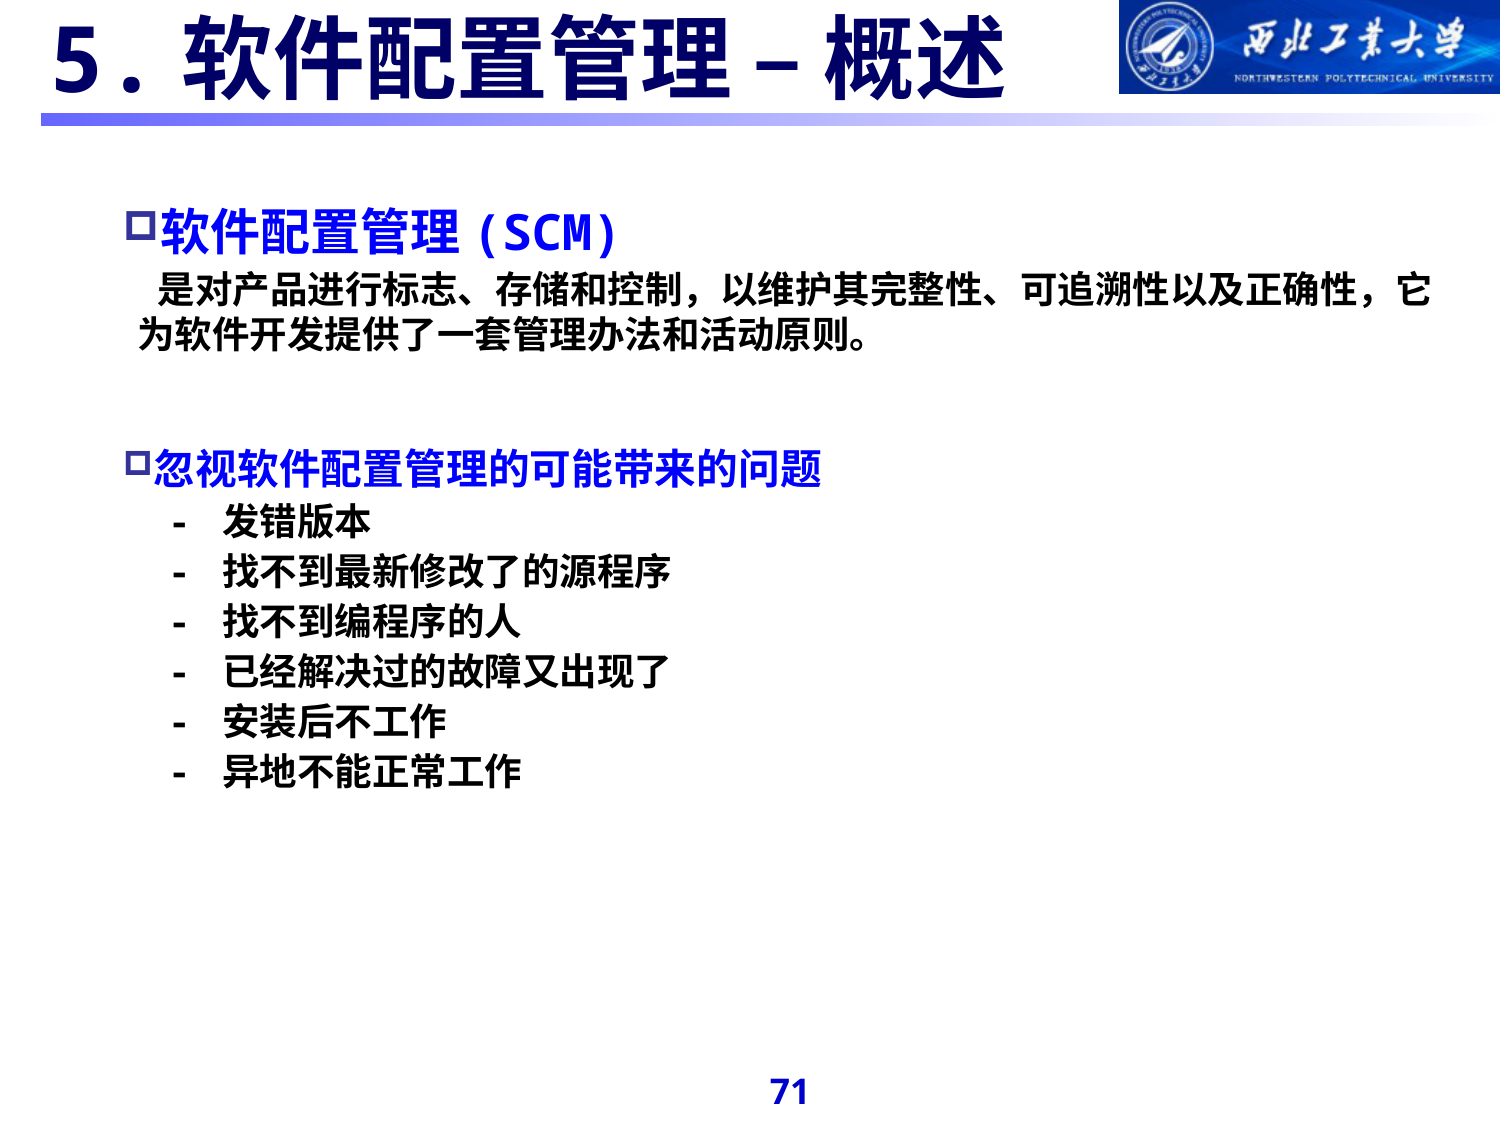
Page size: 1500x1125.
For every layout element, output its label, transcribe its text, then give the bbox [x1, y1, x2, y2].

picture [1119, 0, 1500, 94]
text_box 软件配置管理(SCM) 是对产品进行标志、存储和控制，以维护其完整性、可追溯性以及正确性，它为软件开发提供了一套管理办法和活动原则。 忽视软件配置管理的可能带来的问题 - 发错版本 - 找不到最新修改了的源程序 - 找不到编程序的人 - 已经解决过的故障又出现了 - 安装后不工作 - 异地不能正常工作 [33, 193, 1463, 894]
text_box 5.软件配置管理 – 概述 [34, 4, 1405, 119]
